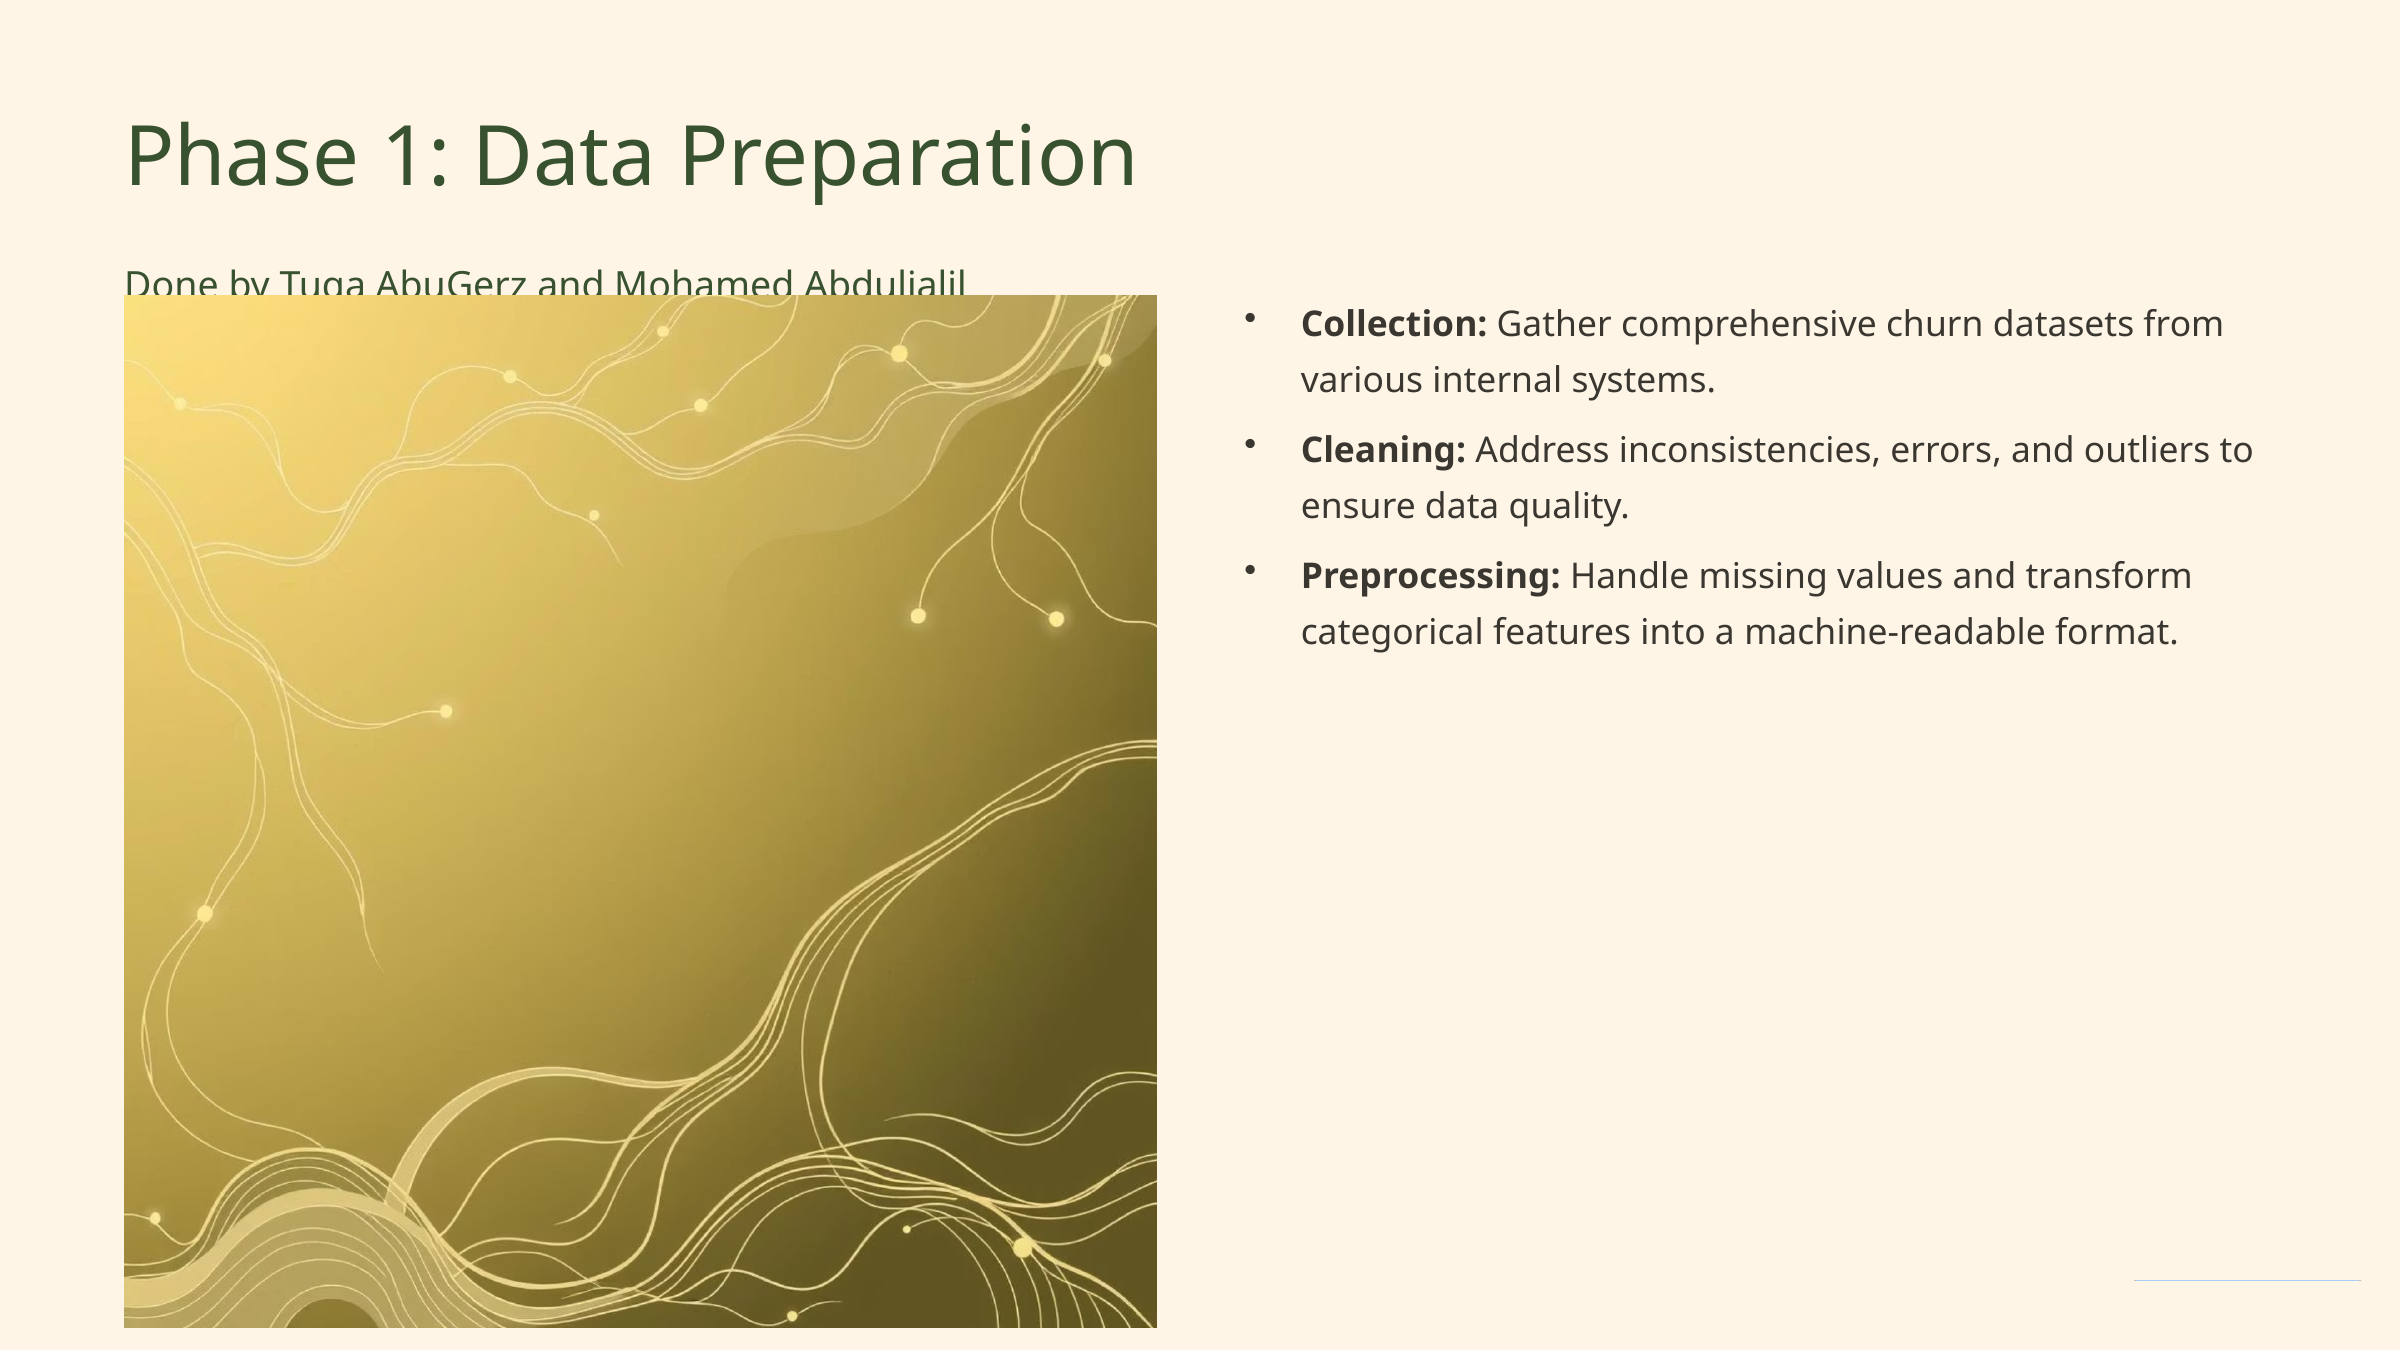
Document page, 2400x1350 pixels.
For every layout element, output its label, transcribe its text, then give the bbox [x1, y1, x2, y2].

text_box Preprocessing: Handle missing values and transform categorical features into a machine-readable format. [1244, 538, 2277, 653]
picture [2087, 1271, 2389, 1350]
text_box Phase 1: Data Preparation Done by Tuqa AbuGerz and Mohamed Abduljalil [124, 97, 1106, 202]
text_box Cleaning: Address inconsistencies, errors, and outliers to ensure data quality. [1244, 413, 2277, 527]
text_box Collection: Gather comprehensive churn datasets from various internal systems. [1244, 287, 2277, 401]
picture [124, 295, 1157, 1328]
